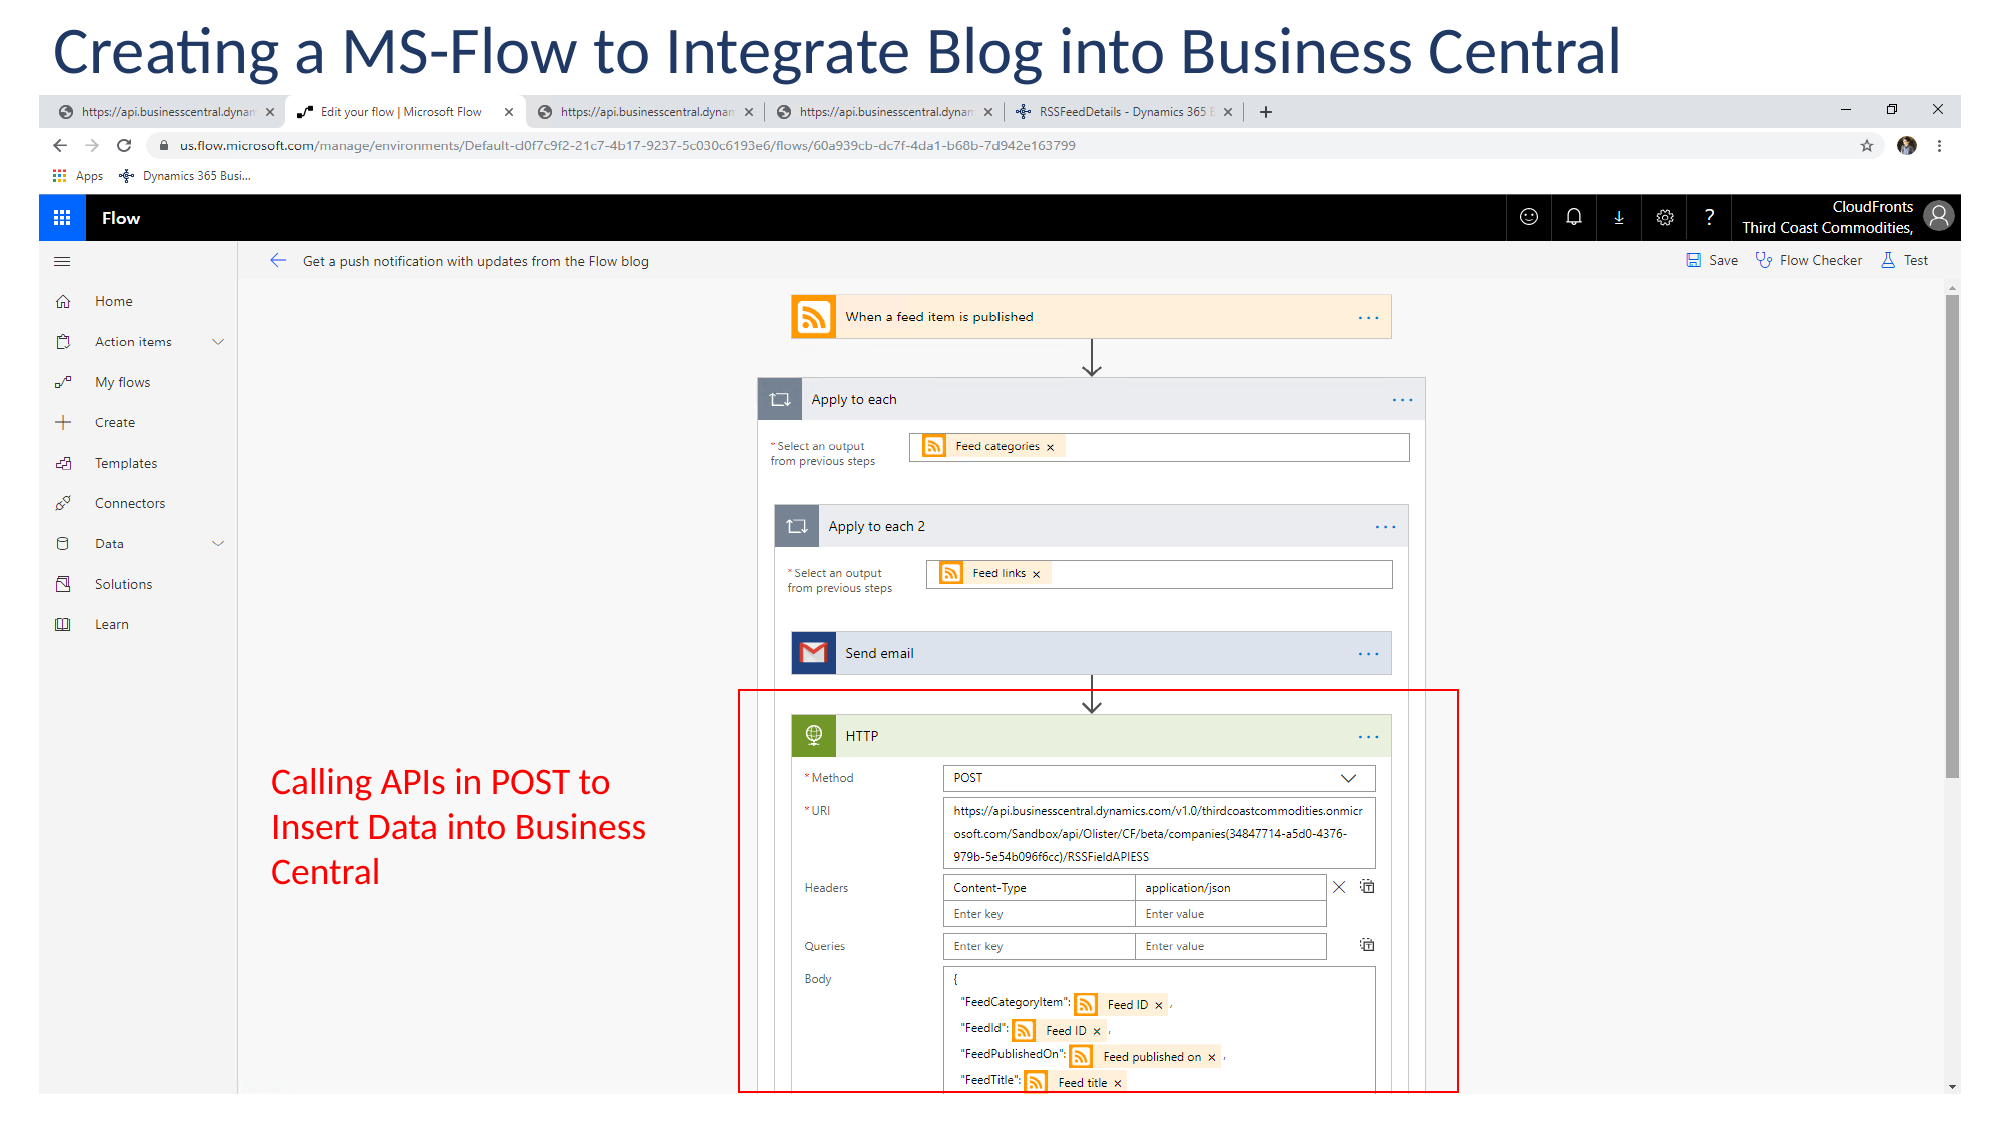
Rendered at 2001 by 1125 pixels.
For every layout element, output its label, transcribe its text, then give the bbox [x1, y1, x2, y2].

text_box Creating a MS-Flow to Integrate Blog into Business Central [39, 0, 1961, 95]
picture [39, 95, 1961, 1094]
